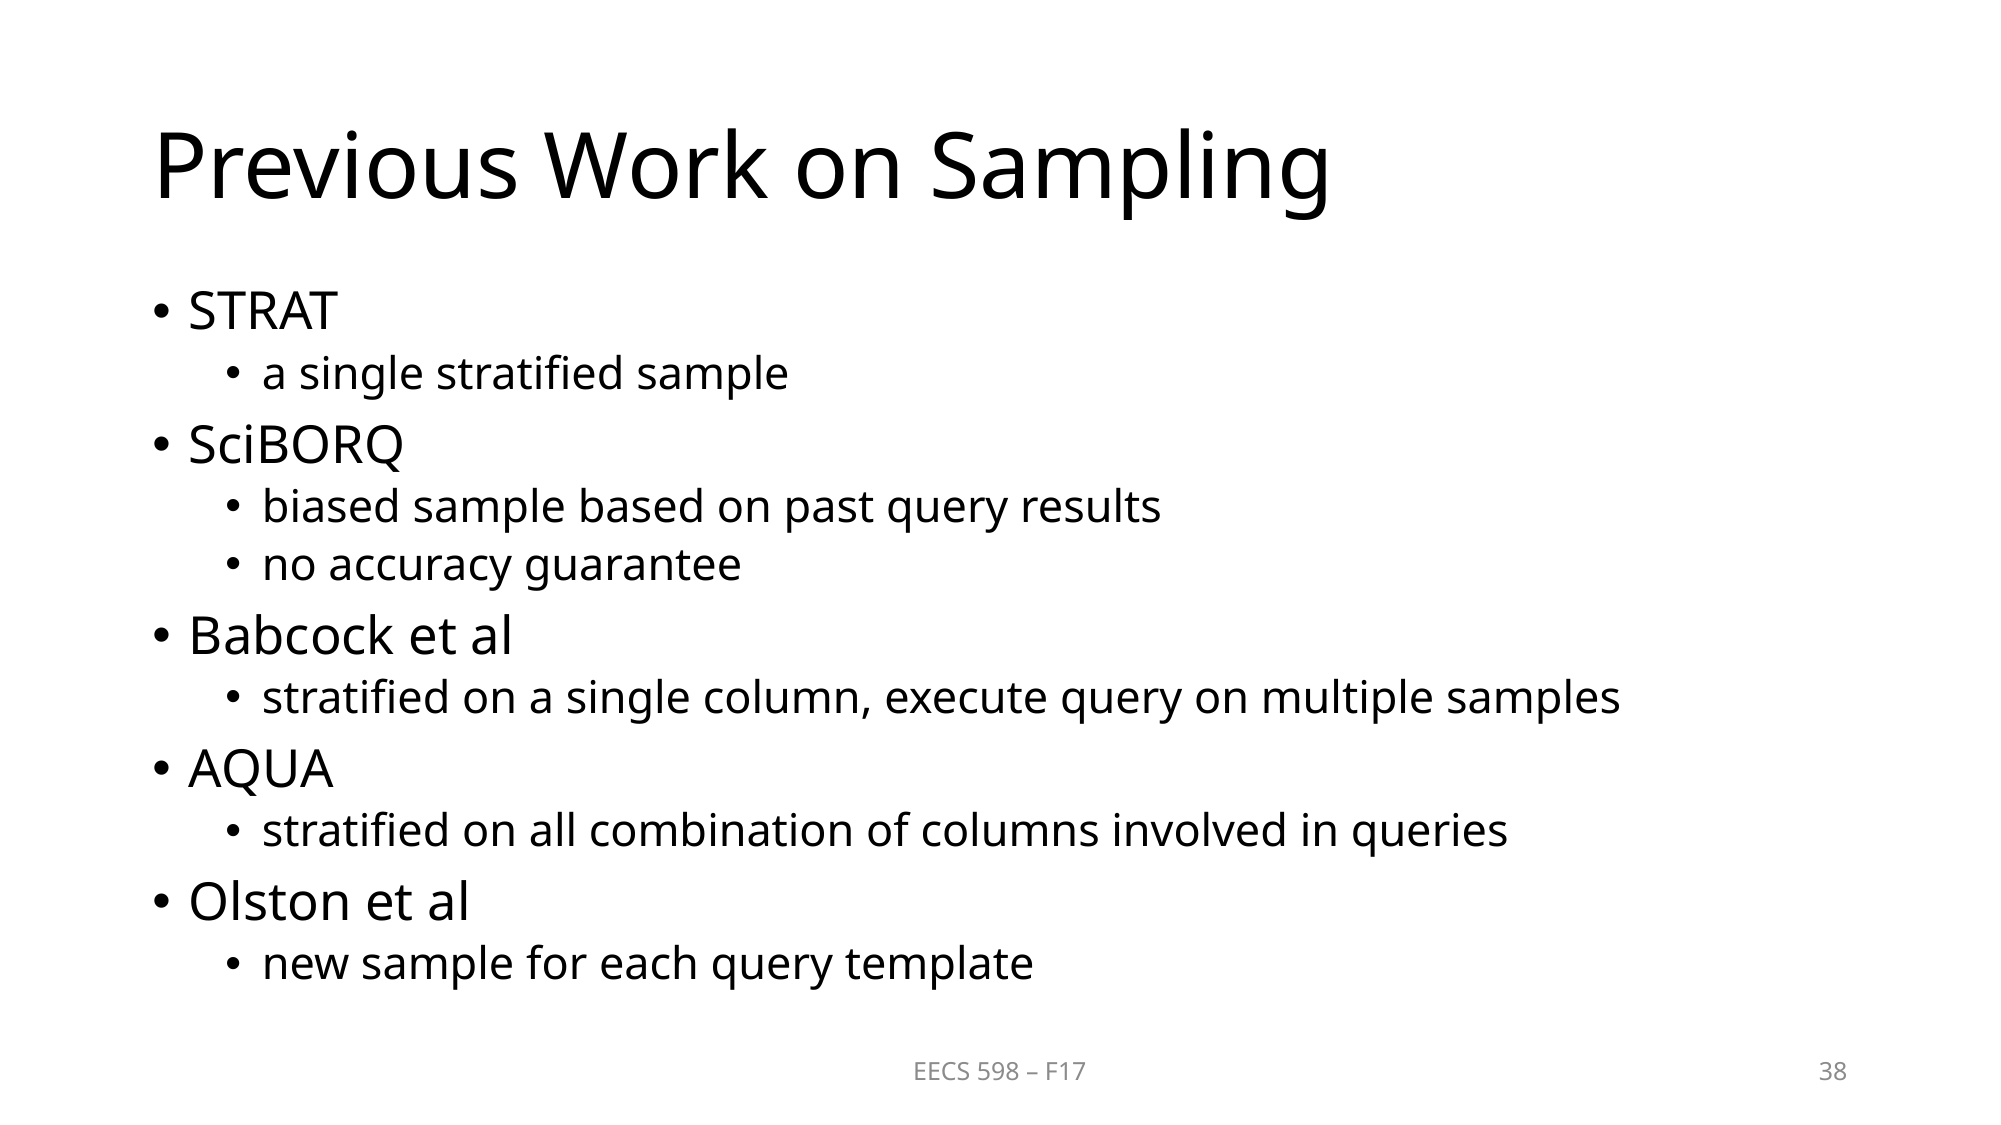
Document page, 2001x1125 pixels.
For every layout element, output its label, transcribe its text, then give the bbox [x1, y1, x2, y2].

footer EECS 598 – F17 [662, 1042, 1338, 1103]
title Previous Work on Sampling [137, 59, 1863, 277]
slide_number 38 [1412, 1042, 1863, 1103]
list STRAT a single stratified sample SciBORQ biased sample based on past query results no accuracy guarantee Babcock et al stratified on a single column, execute query on multiple samples AQUA stratified on all combination of columns involved in queries Olston et al new sample for each query template [137, 277, 1863, 1004]
